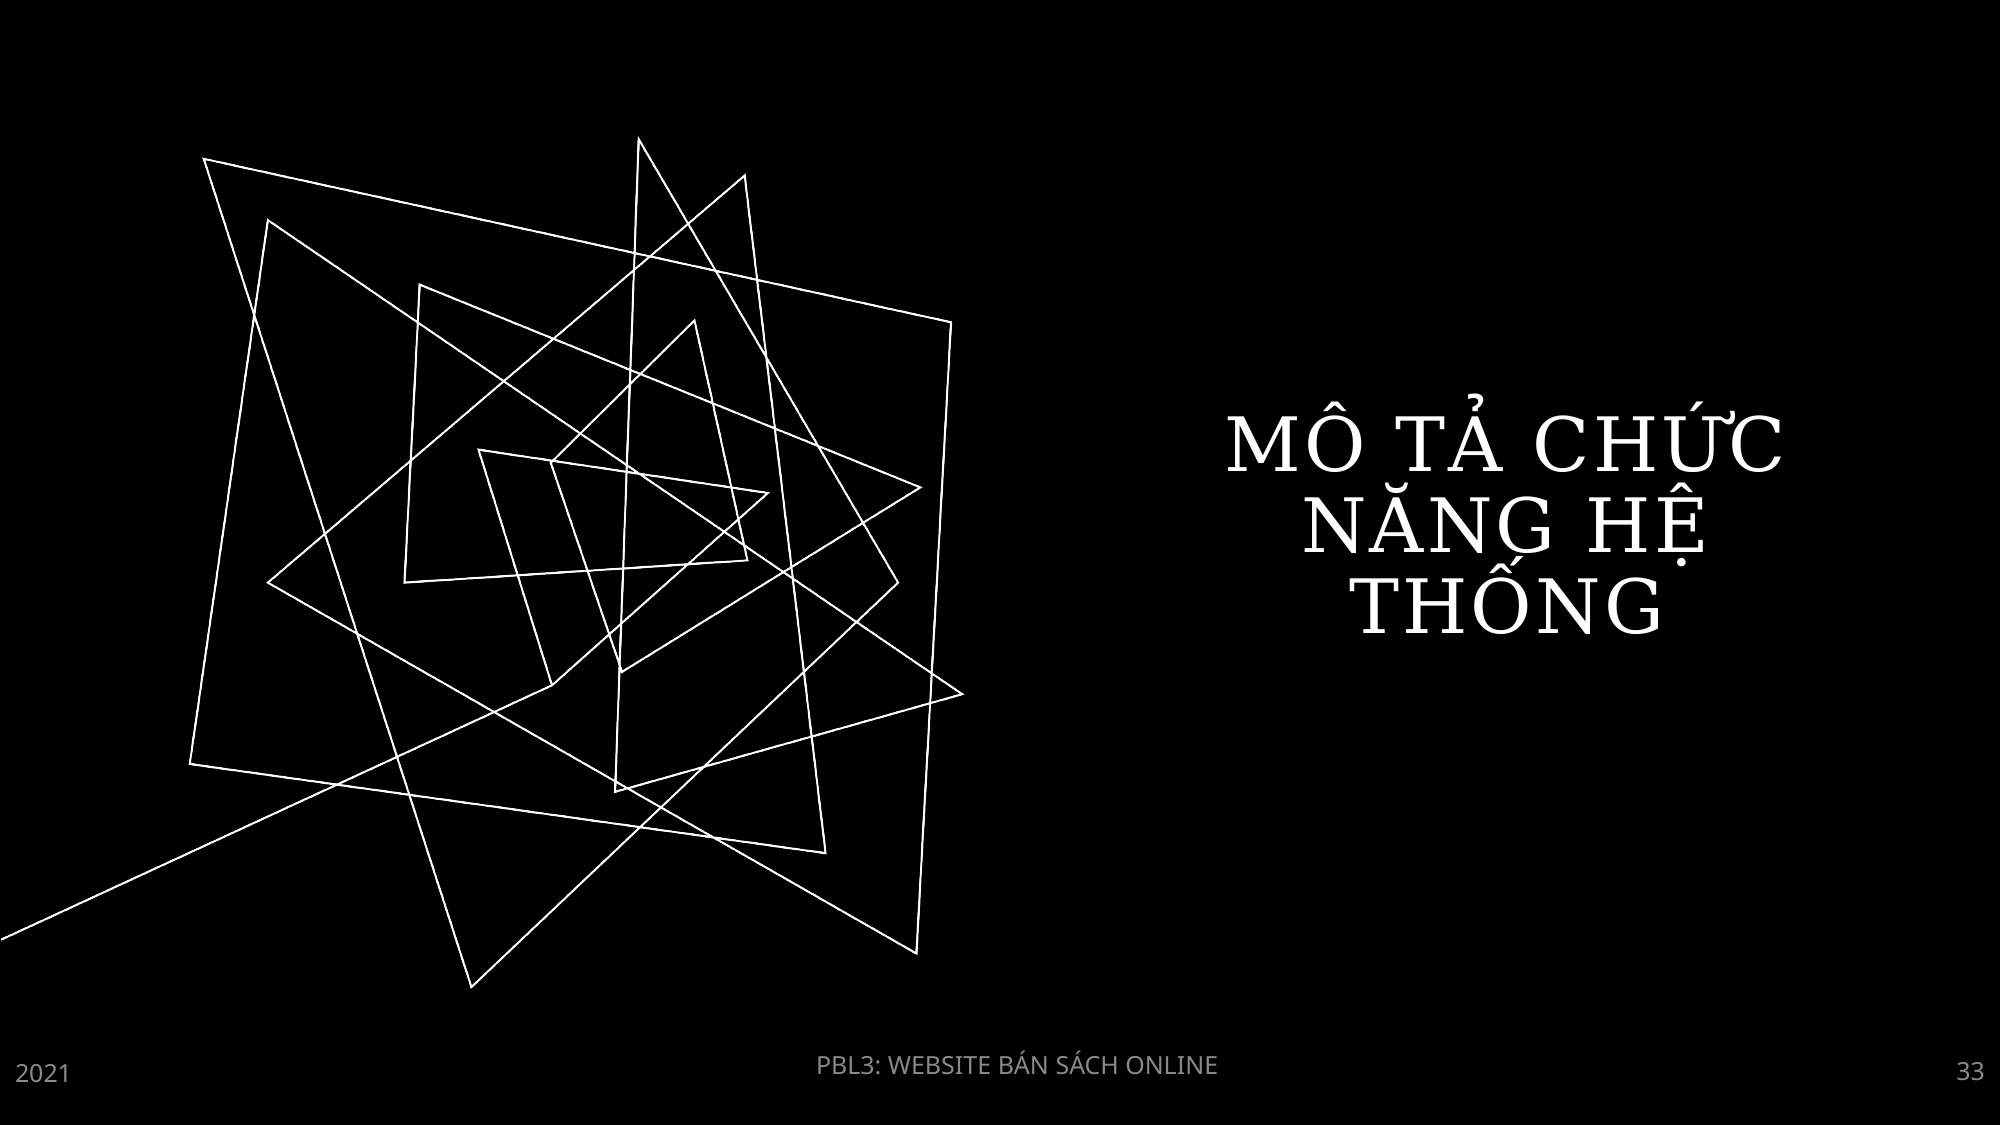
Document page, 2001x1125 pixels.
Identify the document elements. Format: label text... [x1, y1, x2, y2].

slide_number 2021 [0, 1042, 450, 1103]
title Mô tả chức năng hệ thống [1163, 468, 1850, 657]
picture [0, 135, 965, 989]
slide_number 33 [1550, 1042, 2000, 1103]
text_box PBL3: WEBSITE BÁN SÁCH ONLINE [801, 1042, 1477, 1103]
